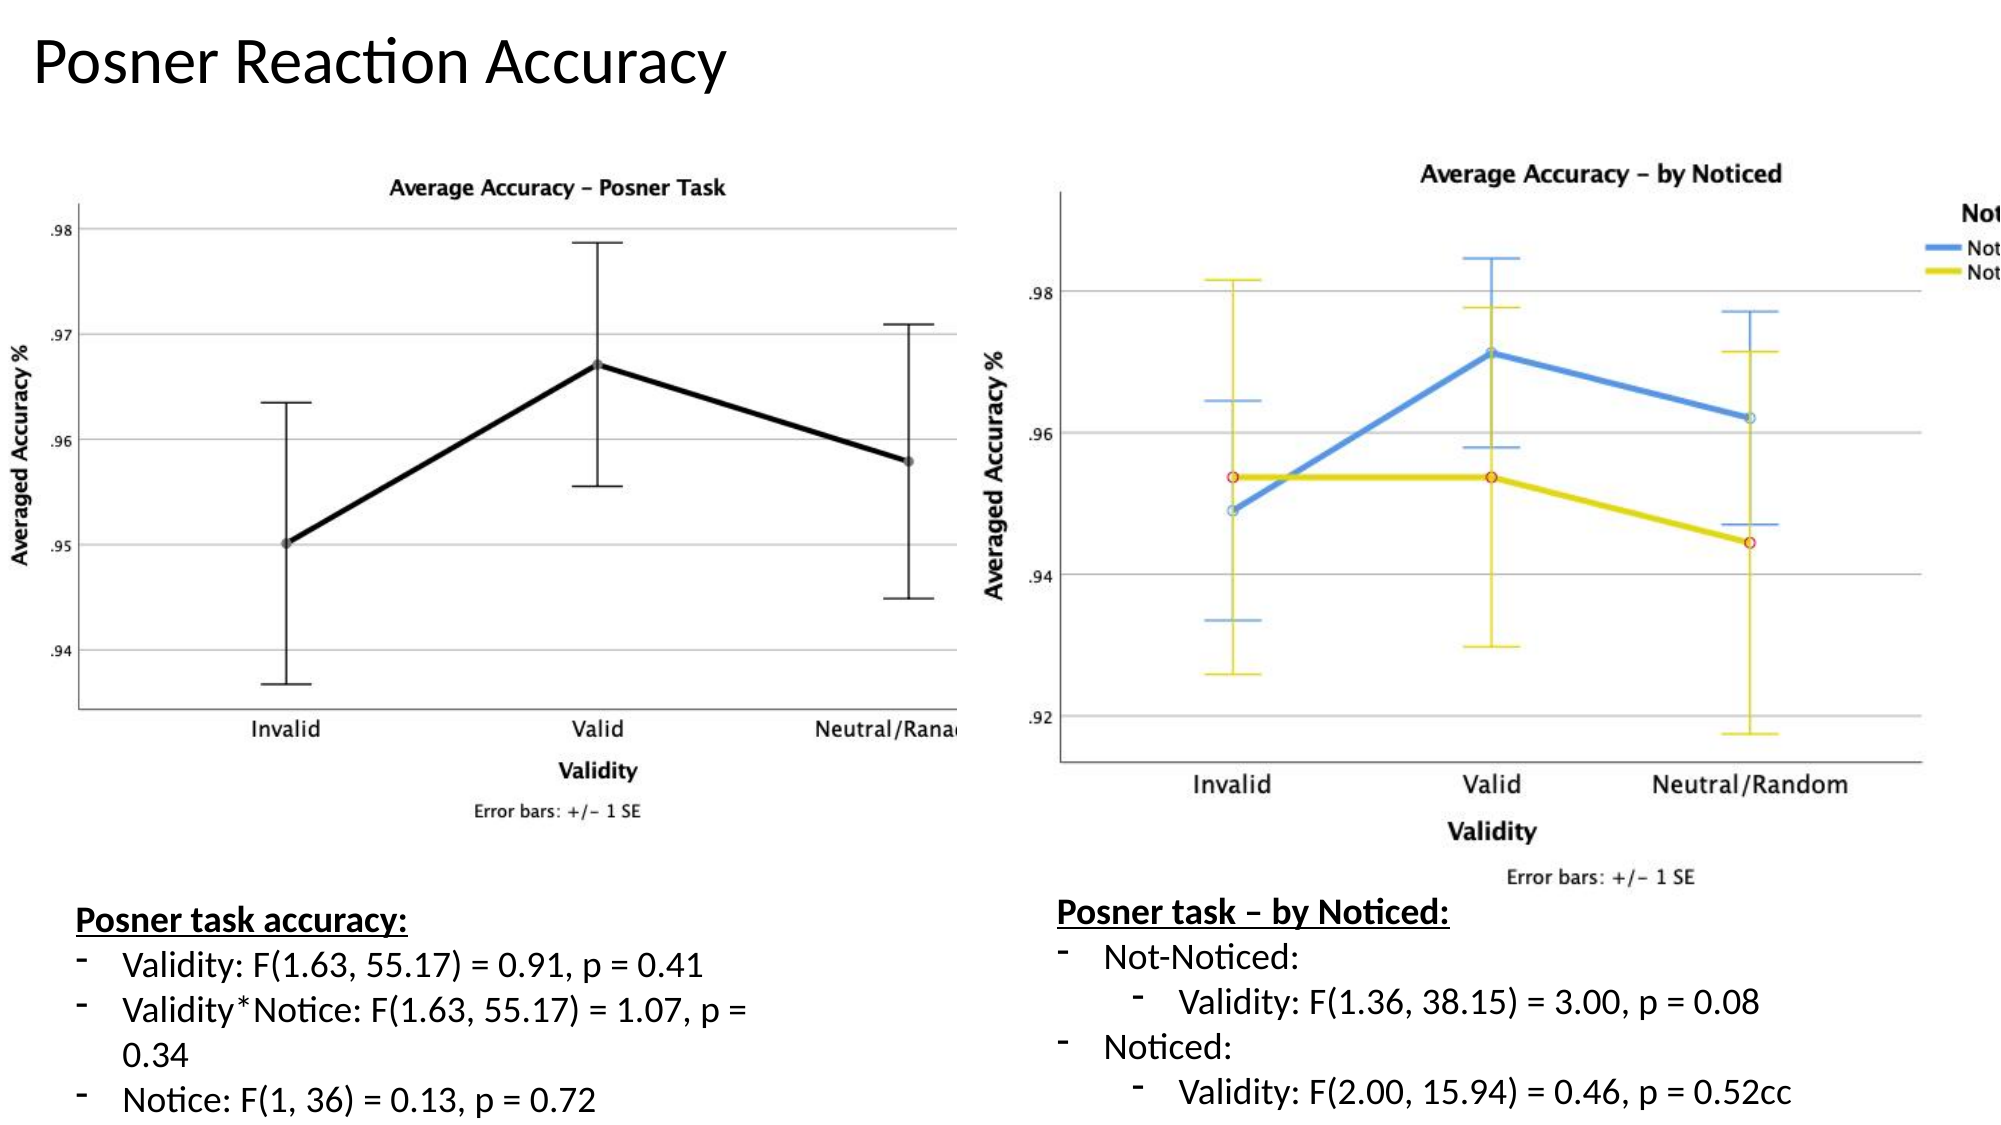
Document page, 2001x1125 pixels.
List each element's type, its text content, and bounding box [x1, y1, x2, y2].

text_box Posner task – by Noticed: Not-Noticed: Validity: F(1.36, 38.15) = 3.00, p = 0.08 Noticed: Validity: F(2.00, 15.94) = 0.46, p = 0.52cc [1042, 904, 1810, 1120]
picture [0, 145, 2000, 904]
text_box Posner task accuracy: Validity: F(1.63, 55.17) = 0.91, p = 0.41 Validity*Notice: F(1.63, 55.17) = 1.07, p = 0.34 Notice: F(1, 36) = 0.13, p = 0.72 [60, 887, 828, 1125]
text_box Posner Reaction Accuracy [19, 9, 744, 105]
